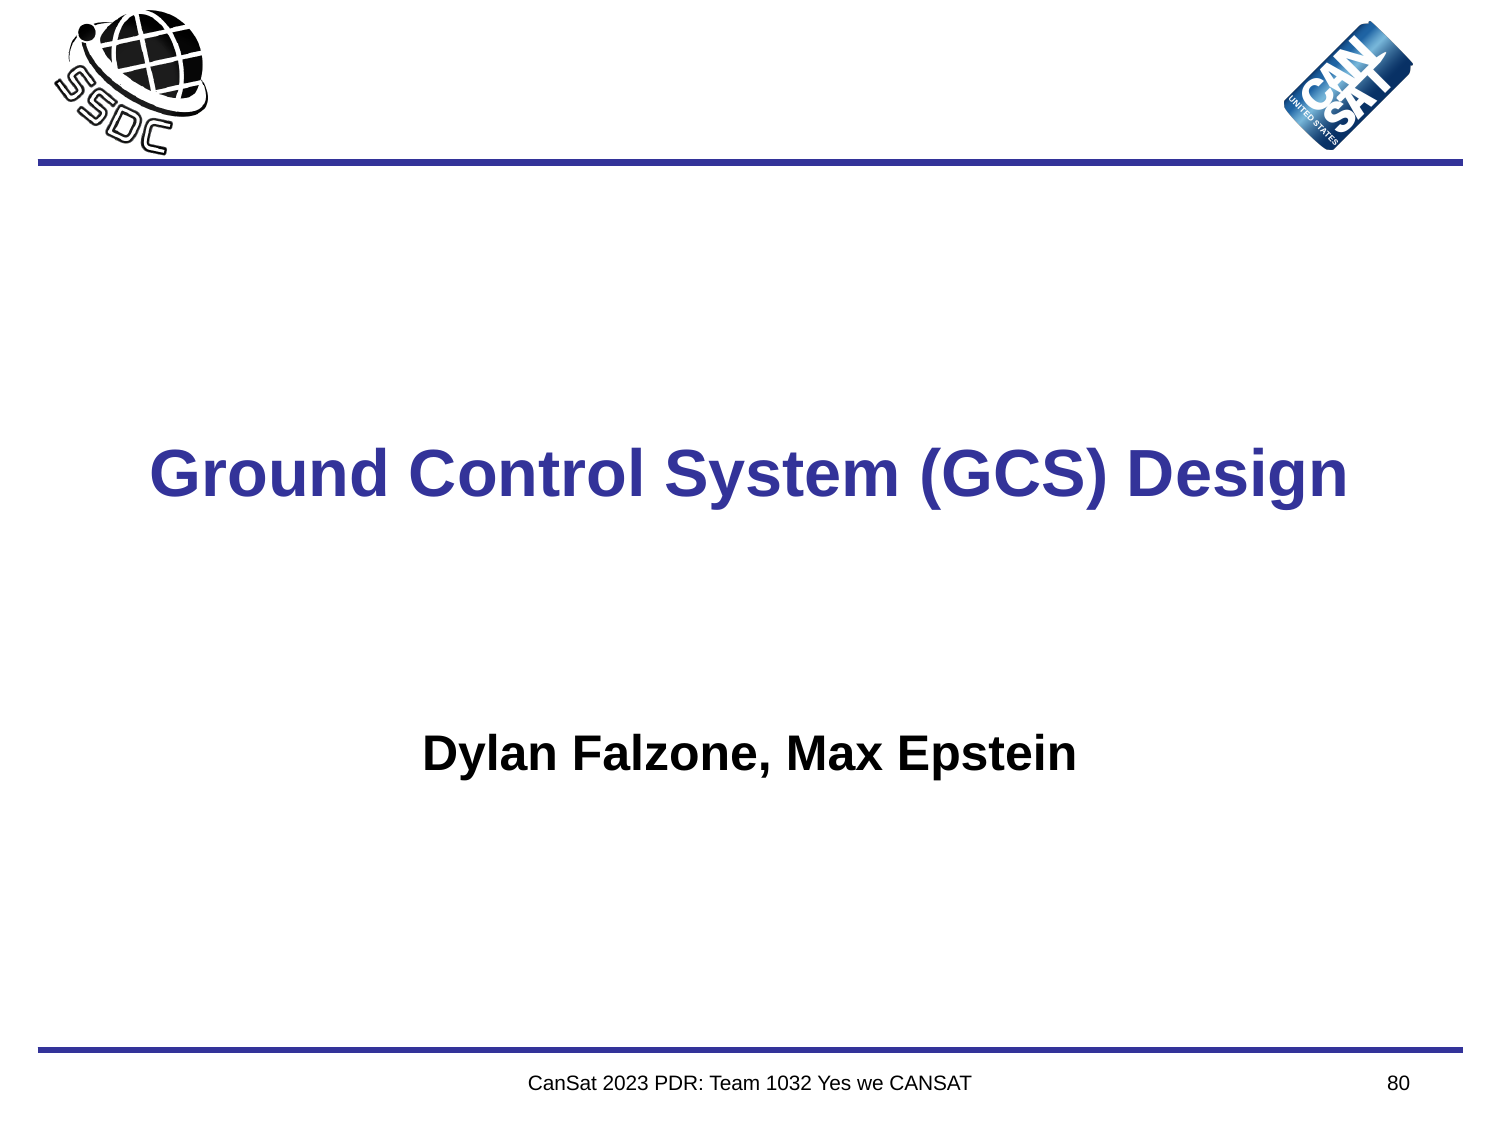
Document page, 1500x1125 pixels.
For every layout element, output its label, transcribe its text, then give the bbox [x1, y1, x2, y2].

subtitle Dylan Falzone, Max Epstein [225, 712, 1275, 925]
title Ground Control System (GCS) Design [112, 349, 1388, 591]
picture [9, 0, 263, 184]
footer CanSat 2023 PDR: Team 1032 Yes we CANSAT [450, 1062, 1050, 1103]
picture [1284, 21, 1413, 150]
slide_number 80 [1312, 1062, 1425, 1104]
